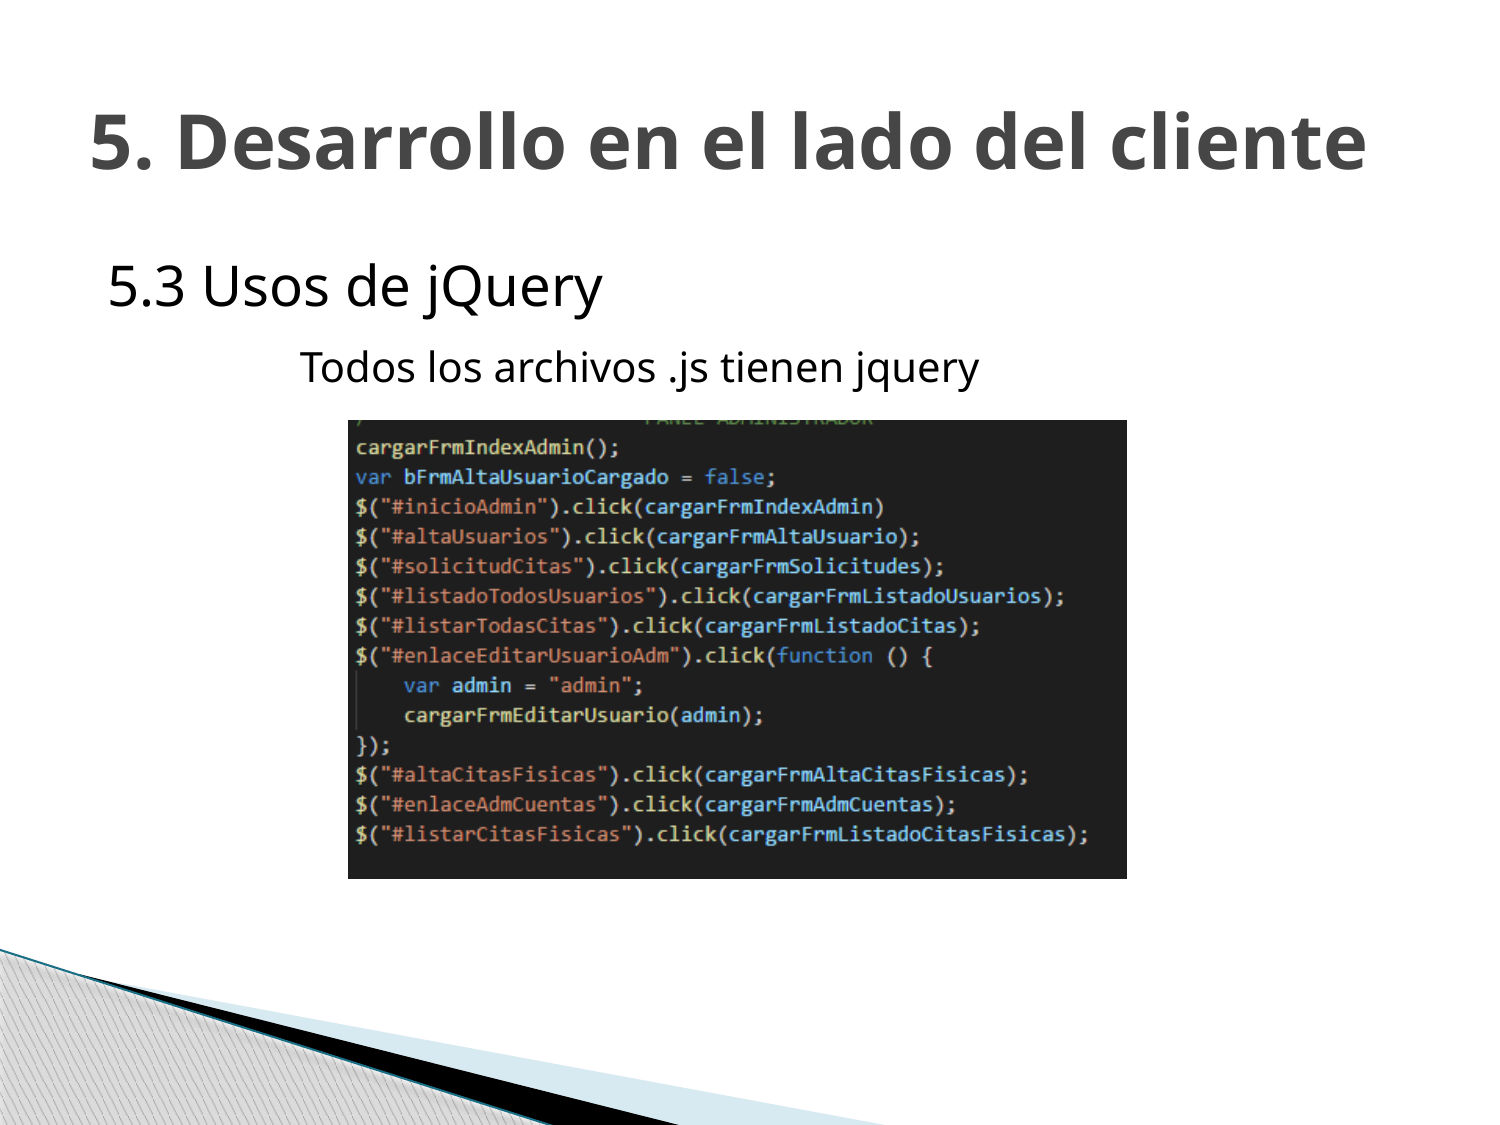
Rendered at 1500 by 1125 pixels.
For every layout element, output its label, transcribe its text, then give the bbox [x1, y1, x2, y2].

picture [348, 420, 1127, 879]
title 5. Desarrollo en el lado del cliente [75, 45, 1425, 233]
list 5.3 Usos de jQuery Todos los archivos .js tienen jquery [75, 243, 1425, 986]
